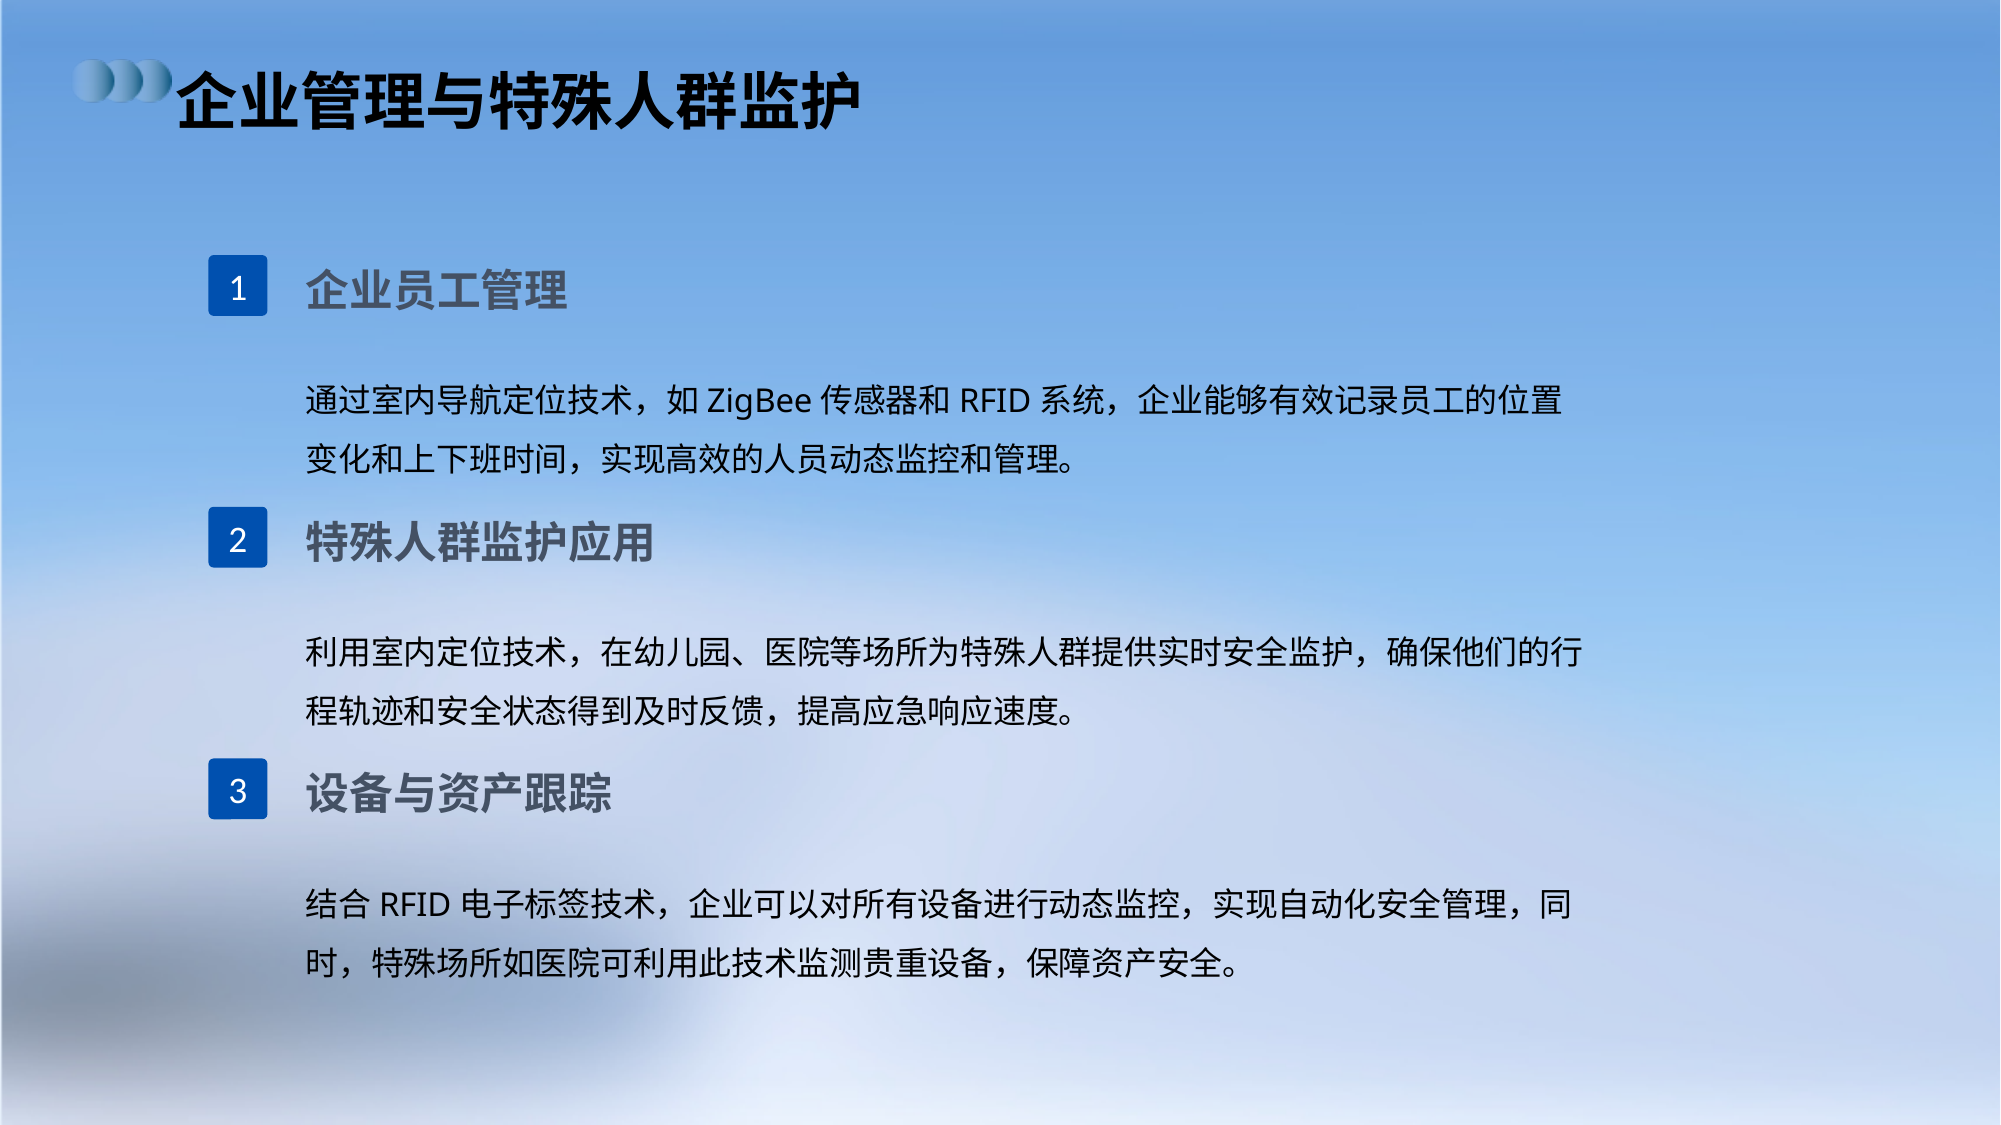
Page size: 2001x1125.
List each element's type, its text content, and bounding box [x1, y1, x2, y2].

text_box 3 [206, 756, 270, 822]
text_box 特殊人群监护应用 利用室内定位技术，在幼儿园、医院等场所为特殊人群提供实时安全监护，确保他们的行程轨迹和安全状态得到及时反馈，提高应急响应速度。 [289, 505, 1608, 739]
text_box 1 [206, 252, 270, 318]
text_box 企业管理与特殊人群监护 [159, 15, 1700, 147]
text_box 企业员工管理 通过室内导航定位技术，如ZigBee传感器和RFID系统，企业能够有效记录员工的位置变化和上下班时间，实现高效的人员动态监控和管理。 [289, 253, 1608, 488]
picture [0, 0, 2001, 1125]
text_box 2 [206, 504, 270, 570]
text_box 设备与资产跟踪 结合RFID电子标签技术，企业可以对所有设备进行动态监控，实现自动化安全管理，同时，特殊场所如医院可利用此技术监测贵重设备，保障资产安全。 [289, 757, 1608, 991]
